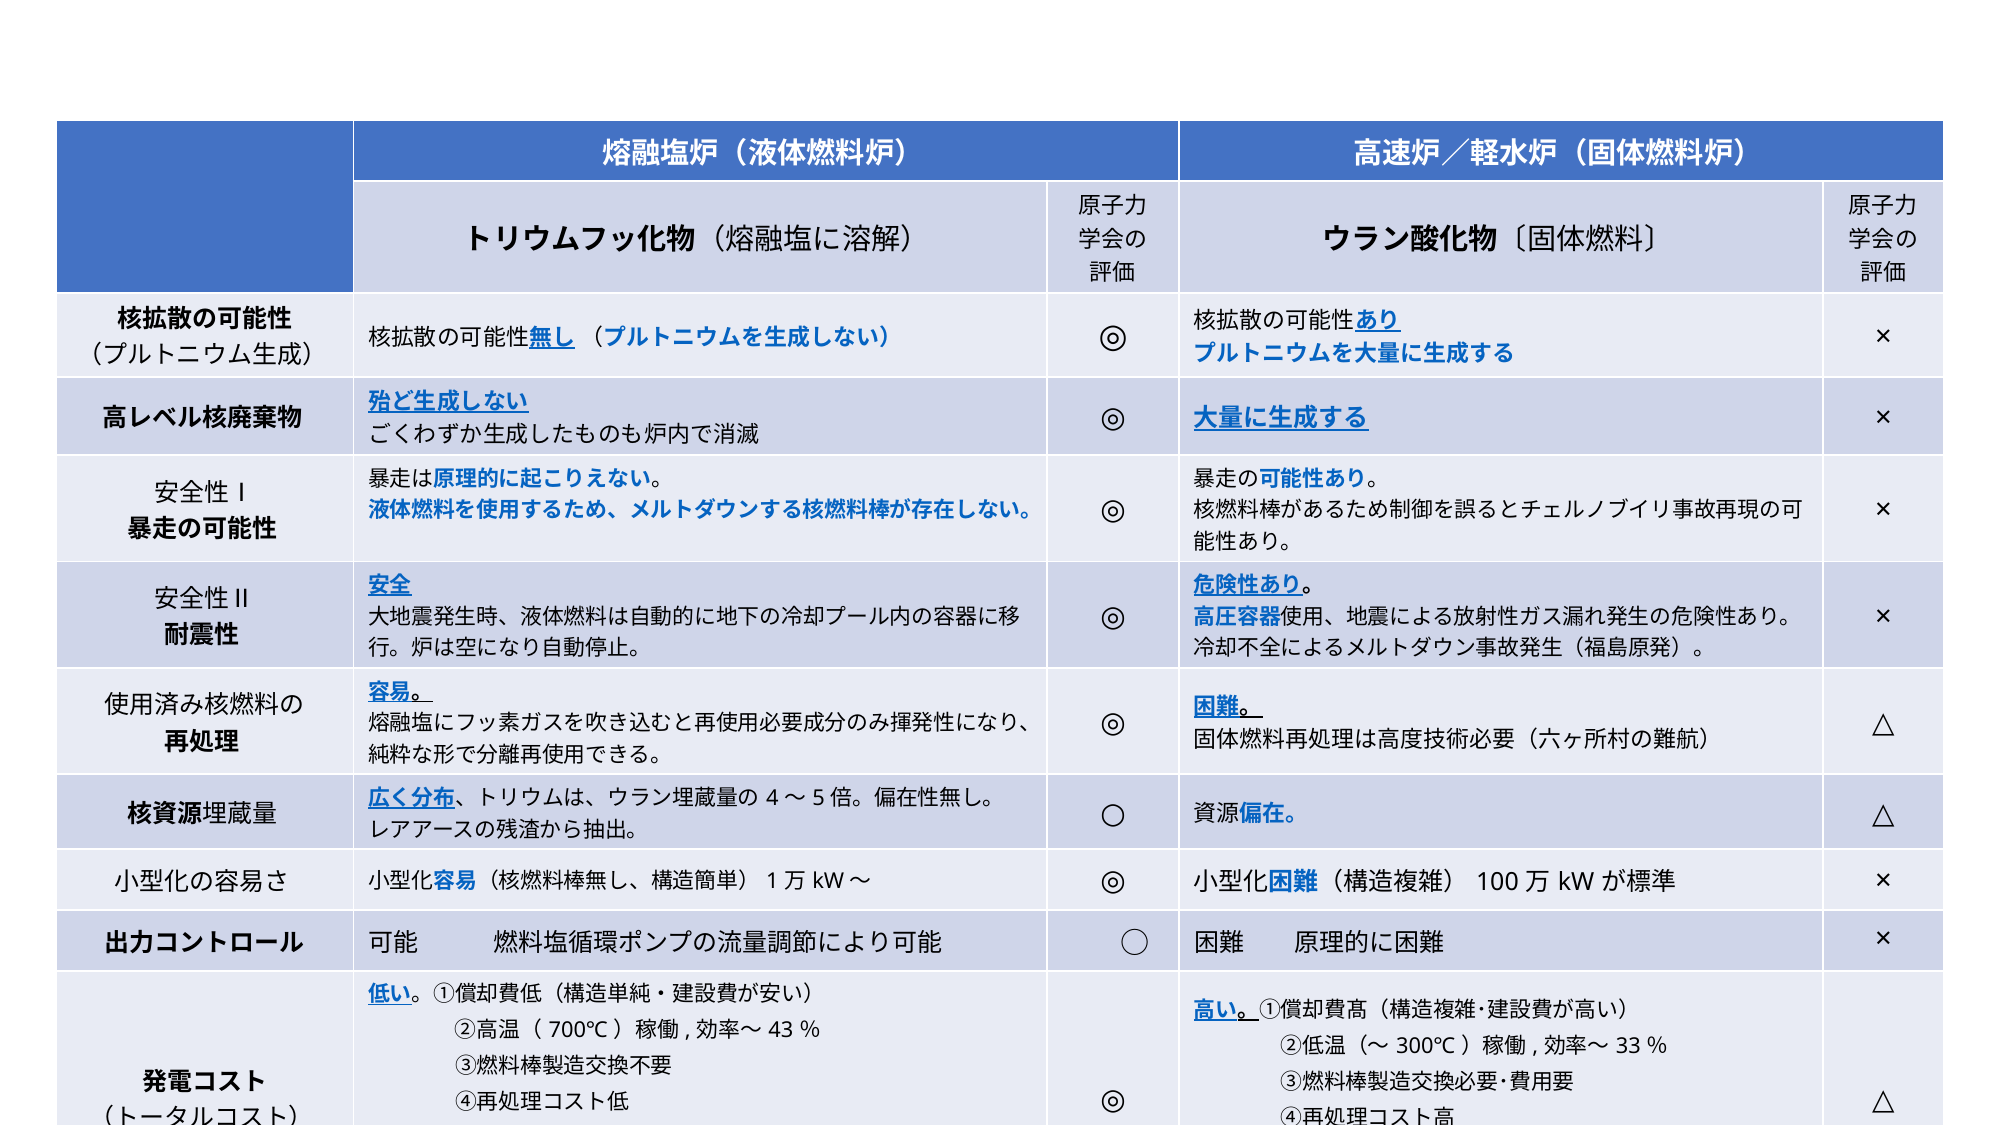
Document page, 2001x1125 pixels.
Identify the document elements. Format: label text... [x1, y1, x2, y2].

table_cell ◎ [1048, 378, 1178, 454]
table_cell 安全性Ⅱ 耐震性 [57, 562, 353, 667]
table_cell ◎ [1048, 972, 1178, 1125]
table_cell × [1824, 378, 1943, 454]
table_cell 安全 大地震発生時、液体燃料は自動的に地下の冷却プール内の容器に移行。炉は空になり自動停止。 [354, 562, 1046, 667]
table_cell 容易。 熔融塩にフッ素ガスを吹き込むと再使用必要成分のみ揮発性になり、純粋な形で分離再使用できる。 [354, 669, 1046, 773]
table_cell ◎ [1048, 850, 1178, 909]
table_cell 暴走は原理的に起こりえない。 液体燃料を使用するため、メルトダウンする核燃料棒が存在しない。 [354, 456, 1046, 561]
table_cell 原子力 学会の 評価 [1824, 182, 1943, 292]
table_cell 困難。 固体燃料再処理は高度技術必要（六ヶ所村の難航） [1180, 669, 1822, 773]
table_cell 低い。①償却費低（構造単純・建設費が安い） ②高温（700℃）稼働,効率～43％ ③燃料棒製造交換不要 ④再処理コスト低 ⑤高レベル核廃棄物保管コスト不要 ⑥安全性が高く人口密集地近傍設置可能により送電コスト低 [354, 972, 1046, 1125]
table_cell 資源偏在。 [1180, 775, 1822, 848]
table_cell 小型化の容易さ [57, 850, 353, 909]
table_header [57, 121, 353, 292]
table_cell 可能 燃料塩循環ポンプの流量調節により可能 [354, 911, 1046, 970]
table_cell 核資源埋蔵量 [57, 775, 353, 848]
table_cell 危険性あり。 高圧容器使用、地震による放射性ガス漏れ発生の危険性あり。冷却不全によるメルトダウン事故発生（福島原発）。 [1180, 562, 1822, 667]
table_cell × [1824, 911, 1943, 970]
table_cell ◎ [1048, 456, 1178, 561]
table_cell 核拡散の可能性あり プルトニウムを大量に生成する [1180, 294, 1822, 376]
table_header 高速炉／軽水炉（固体燃料炉） [1180, 121, 1943, 180]
table_cell 小型化容易（核燃料棒無し、構造簡単）1万kW～ [354, 850, 1046, 909]
table_cell 広く分布、トリウムは、ウラン埋蔵量の4～5倍。偏在性無し。 レアアースの残渣から抽出。 [354, 775, 1046, 848]
table_cell ◎ [1048, 294, 1178, 376]
table_cell ◎ [1048, 562, 1178, 667]
table_cell 高レベル核廃棄物 [57, 378, 353, 454]
table_cell 核拡散の可能性無し （プルトニウムを生成しない） [354, 294, 1046, 376]
table_cell 核拡散の可能性 （プルトニウム生成） [57, 294, 353, 376]
table_cell 出力コントロール [57, 911, 353, 970]
table_cell 原子力 学会の 評価 [1048, 182, 1178, 292]
table_cell ウラン酸化物〔固体燃料〕 [1180, 182, 1822, 292]
table_cell 高い。①償却費髙（構造複雑･建設費が高い） ②低温（～300℃）稼働,効率～33％ ③燃料棒製造交換必要･費用要 ④再処理コスト高 ⑤高レベル核廃棄物保管コスト要 ⑥遠隔地設置･送電コスト高 [1180, 972, 1822, 1125]
table_cell 小型化困難（構造複雑）100万kWが標準 [1180, 850, 1822, 909]
table_cell ◎ [1048, 669, 1178, 773]
table_cell 困難 原理的に困難 [1180, 911, 1822, 970]
table_cell 発電コスト （トータルコスト） [57, 972, 353, 1125]
table_cell × [1824, 562, 1943, 667]
table_cell トリウムフッ化物（熔融塩に溶解） [354, 182, 1046, 292]
table_cell ○ [1048, 775, 1178, 848]
table_cell △ [1824, 775, 1943, 848]
table_cell × [1824, 456, 1943, 561]
table_cell × [1824, 294, 1943, 376]
table_cell 使用済み核燃料の 再処理 [57, 669, 353, 773]
table_cell △ [1824, 972, 1943, 1125]
table_cell 暴走の可能性あり。 核燃料棒があるため制御を誤るとチェルノブイリ事故再現の可能性あり。 [1180, 456, 1822, 561]
table_cell 安全性Ⅰ 暴走の可能性 [57, 456, 353, 561]
table_cell ○ [1048, 911, 1178, 970]
table_cell × [1824, 850, 1943, 909]
table_cell 大量に生成する [1180, 378, 1822, 454]
table_cell 殆ど生成しない ごくわずか生成したものも炉内で消滅 [354, 378, 1046, 454]
table_header 熔融塩炉（液体燃料炉） [354, 121, 1178, 180]
table_cell △ [1824, 669, 1943, 773]
